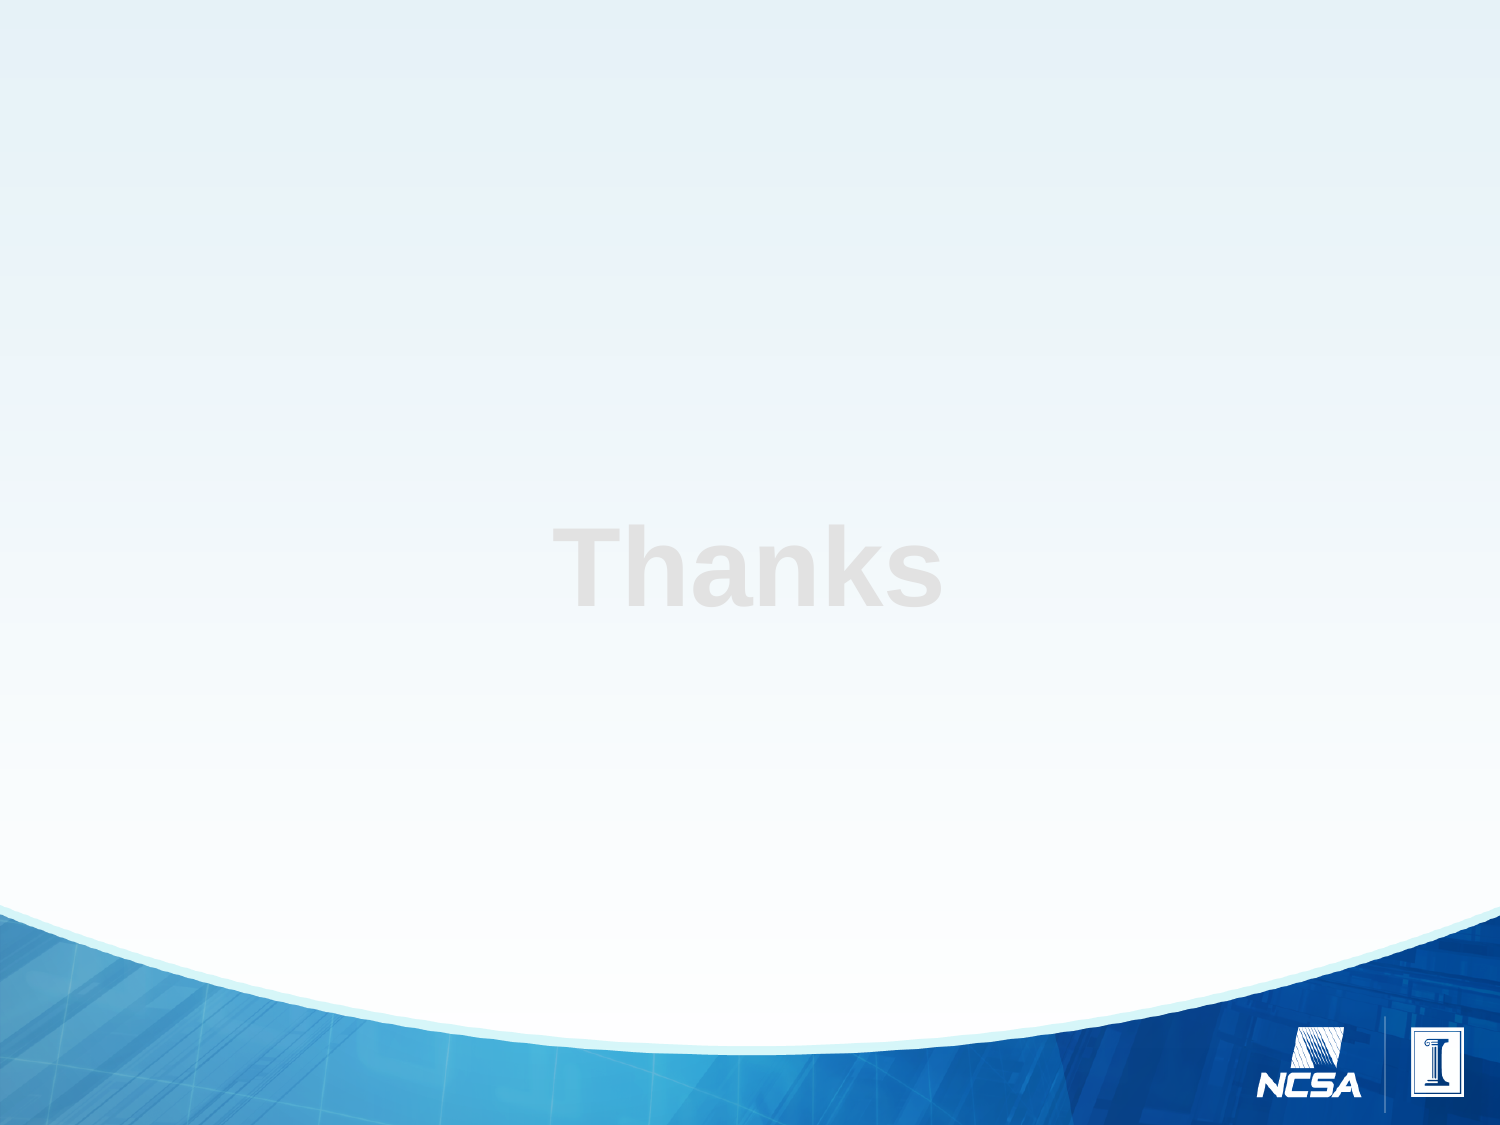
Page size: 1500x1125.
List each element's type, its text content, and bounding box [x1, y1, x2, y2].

picture [0, 0, 1500, 1125]
text_box Thanks [537, 486, 962, 637]
